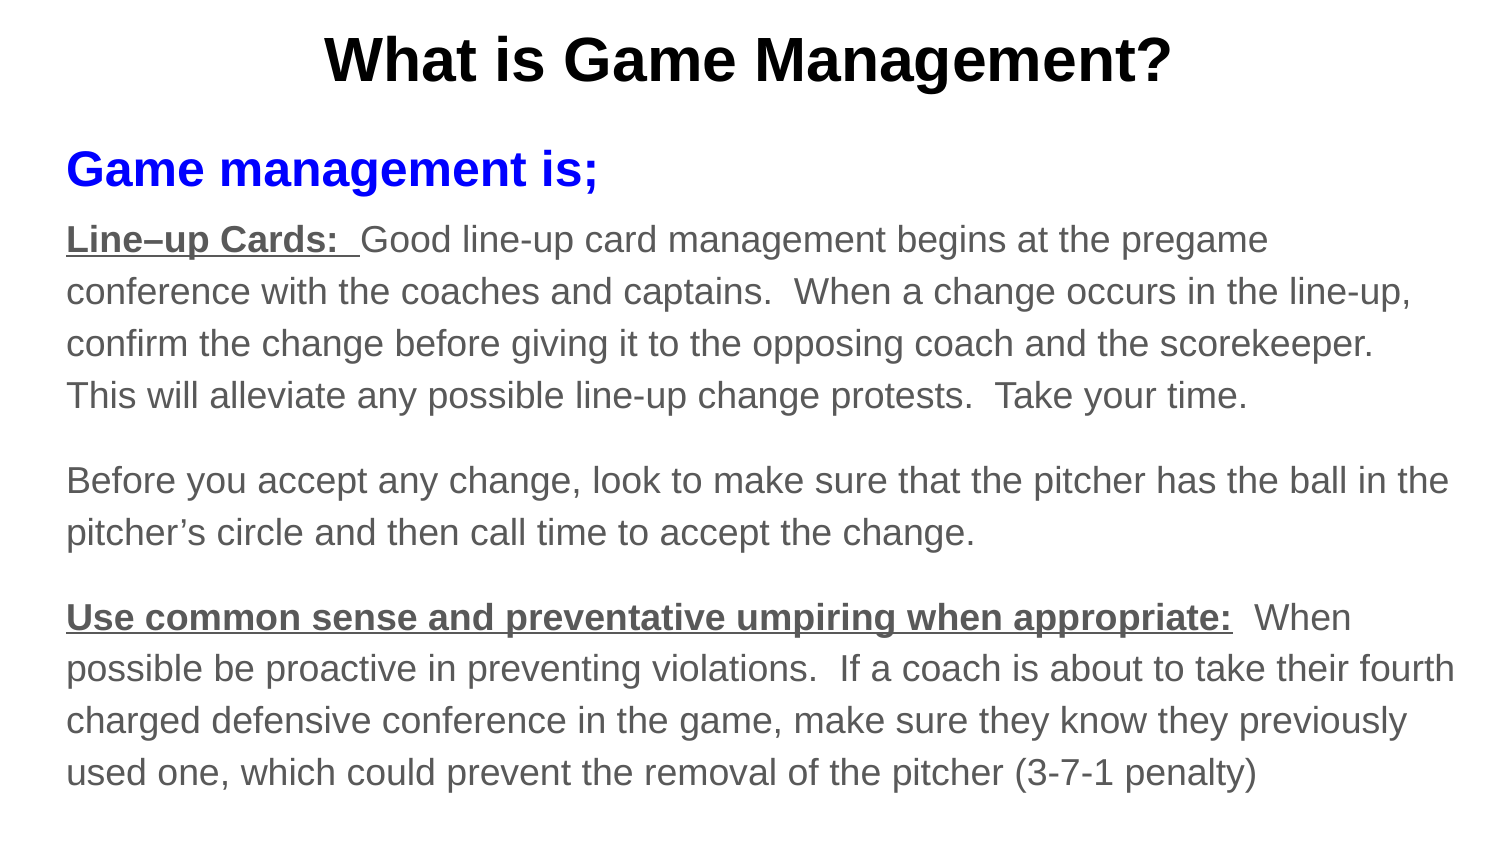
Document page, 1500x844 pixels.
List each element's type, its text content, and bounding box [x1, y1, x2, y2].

title What is Game Management? [51, 4, 1449, 99]
list Game management is; Line–up Cards: Good line-up card management begins at the pregame conference with the coaches and captains. When a change occurs in the line-up, confirm the change before giving it to the opposing coach and the scorekeeper. This will alleviate any possible line-up change protests. Take your time. Before you accept any change, look to make sure that the pitcher has the ball in the pitcher’s circle and then call time to accept the change. Use common sense and preventative umpiring when appropriate: When possible be proactive in preventing violations. If a coach is about to take their fourth charged defensive conference in the game, make sure they know they previously used one, which could prevent the removal of the pitcher (3-7-1 penalty) [51, 112, 1472, 815]
